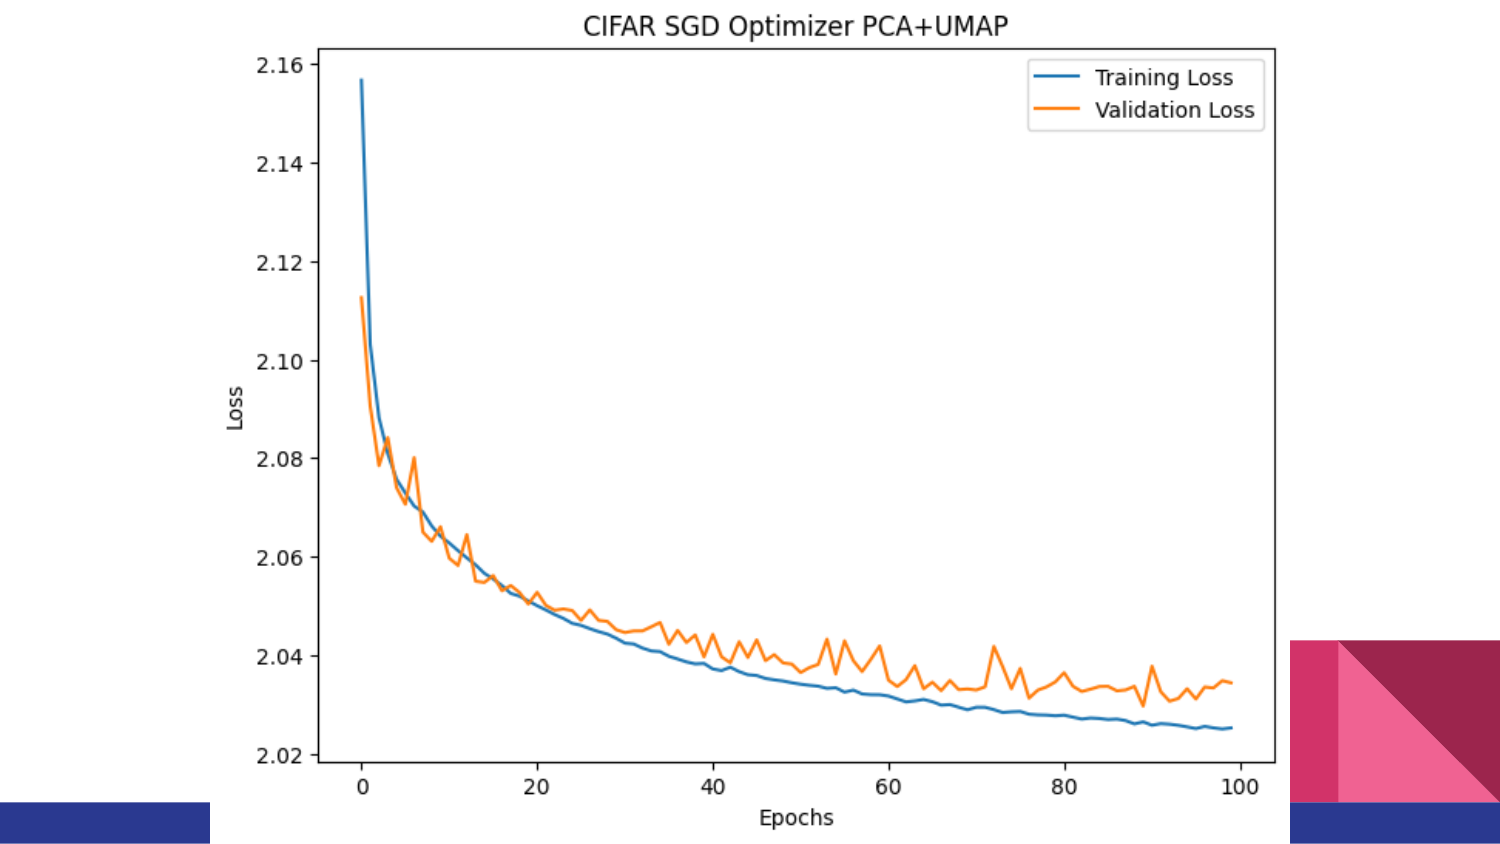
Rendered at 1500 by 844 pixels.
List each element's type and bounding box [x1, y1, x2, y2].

picture [209, 0, 1291, 844]
